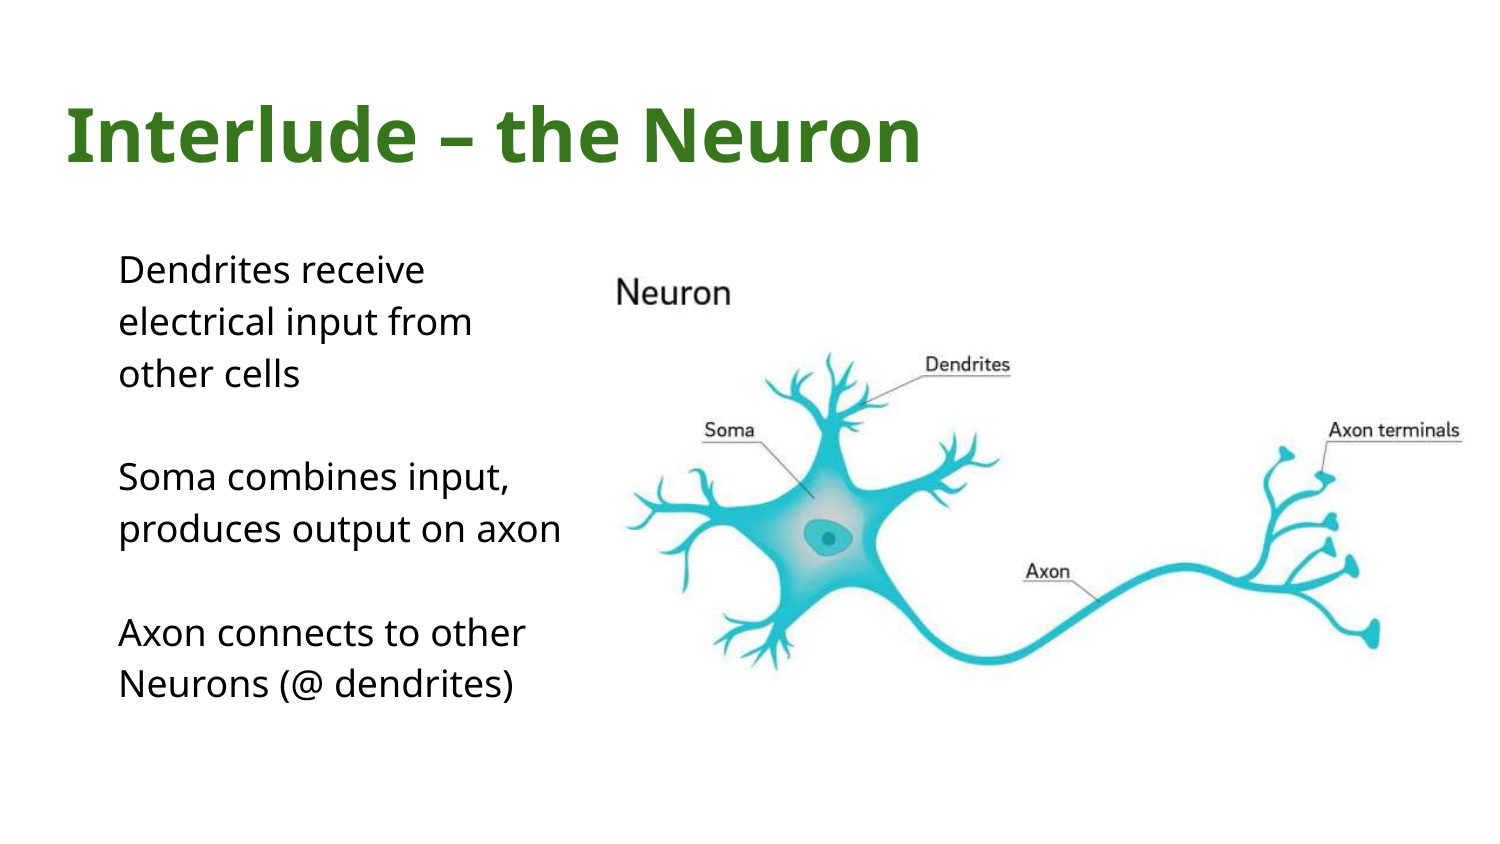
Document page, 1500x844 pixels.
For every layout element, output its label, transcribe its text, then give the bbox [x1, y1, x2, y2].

title Interlude – the Neuron [51, 72, 1449, 167]
picture [562, 210, 1500, 774]
list Dendrites receive electrical input from other cells Soma combines input, produces output on axon Axon connects to other Neurons (@ dendrites) [103, 224, 1397, 844]
